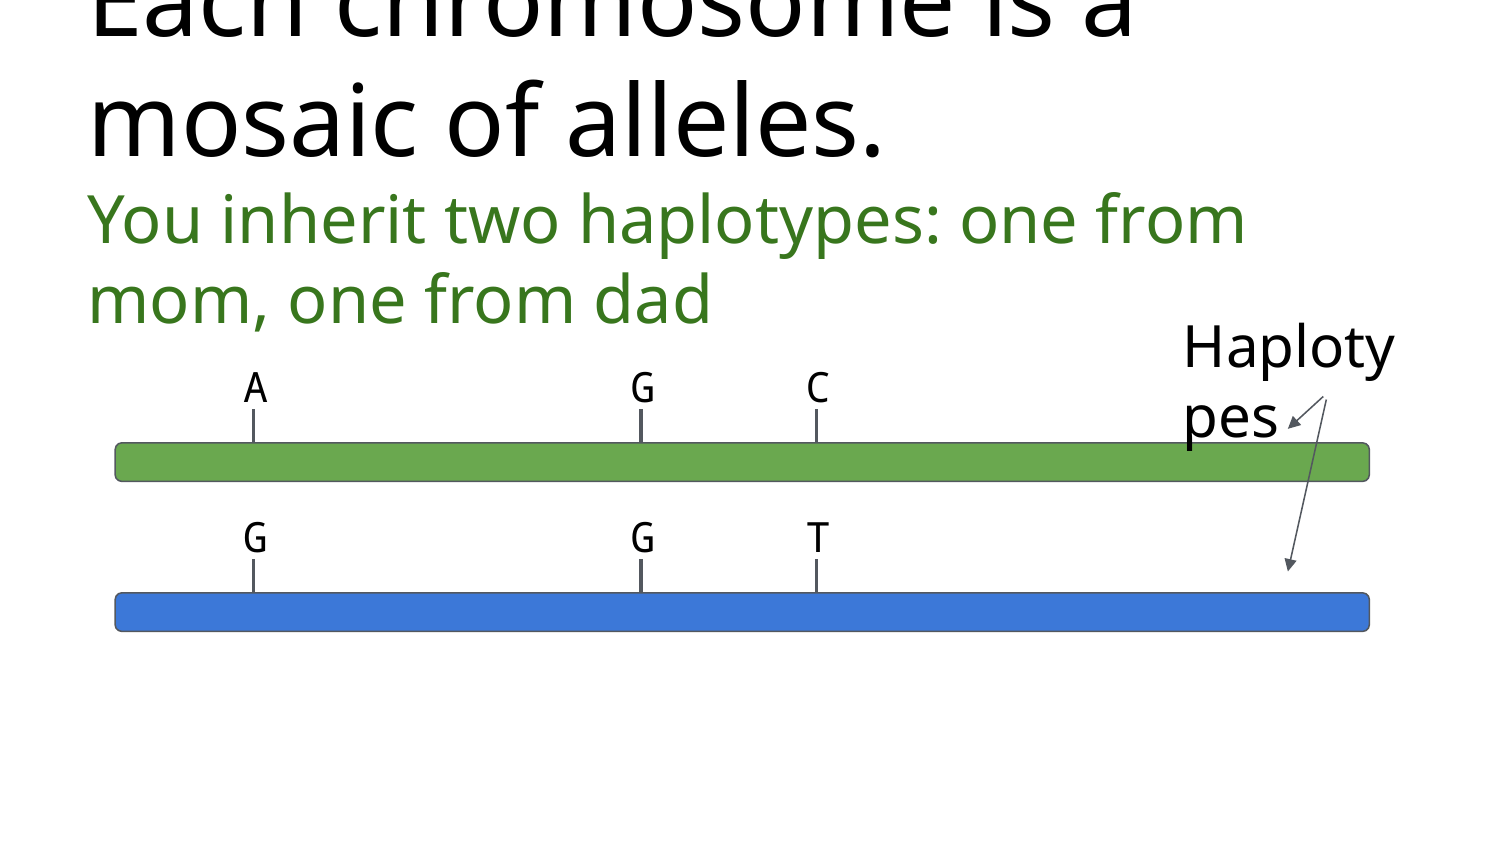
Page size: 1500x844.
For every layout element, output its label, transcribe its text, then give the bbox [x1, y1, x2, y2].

text_box [115, 592, 1370, 632]
text_box C [790, 345, 842, 385]
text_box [1287, 399, 1327, 572]
text_box T [790, 495, 842, 535]
text_box G [615, 345, 667, 385]
text_box G [228, 495, 279, 535]
title Each chromosome is a mosaic of alleles. You inherit two haplotypes: one from mom, one from dad [82, 84, 1416, 189]
text_box [115, 442, 1282, 482]
text_box A [228, 345, 279, 385]
text_box Haplotypes [1167, 294, 1439, 371]
text_box G [615, 495, 667, 535]
text_box [1333, 442, 1370, 482]
